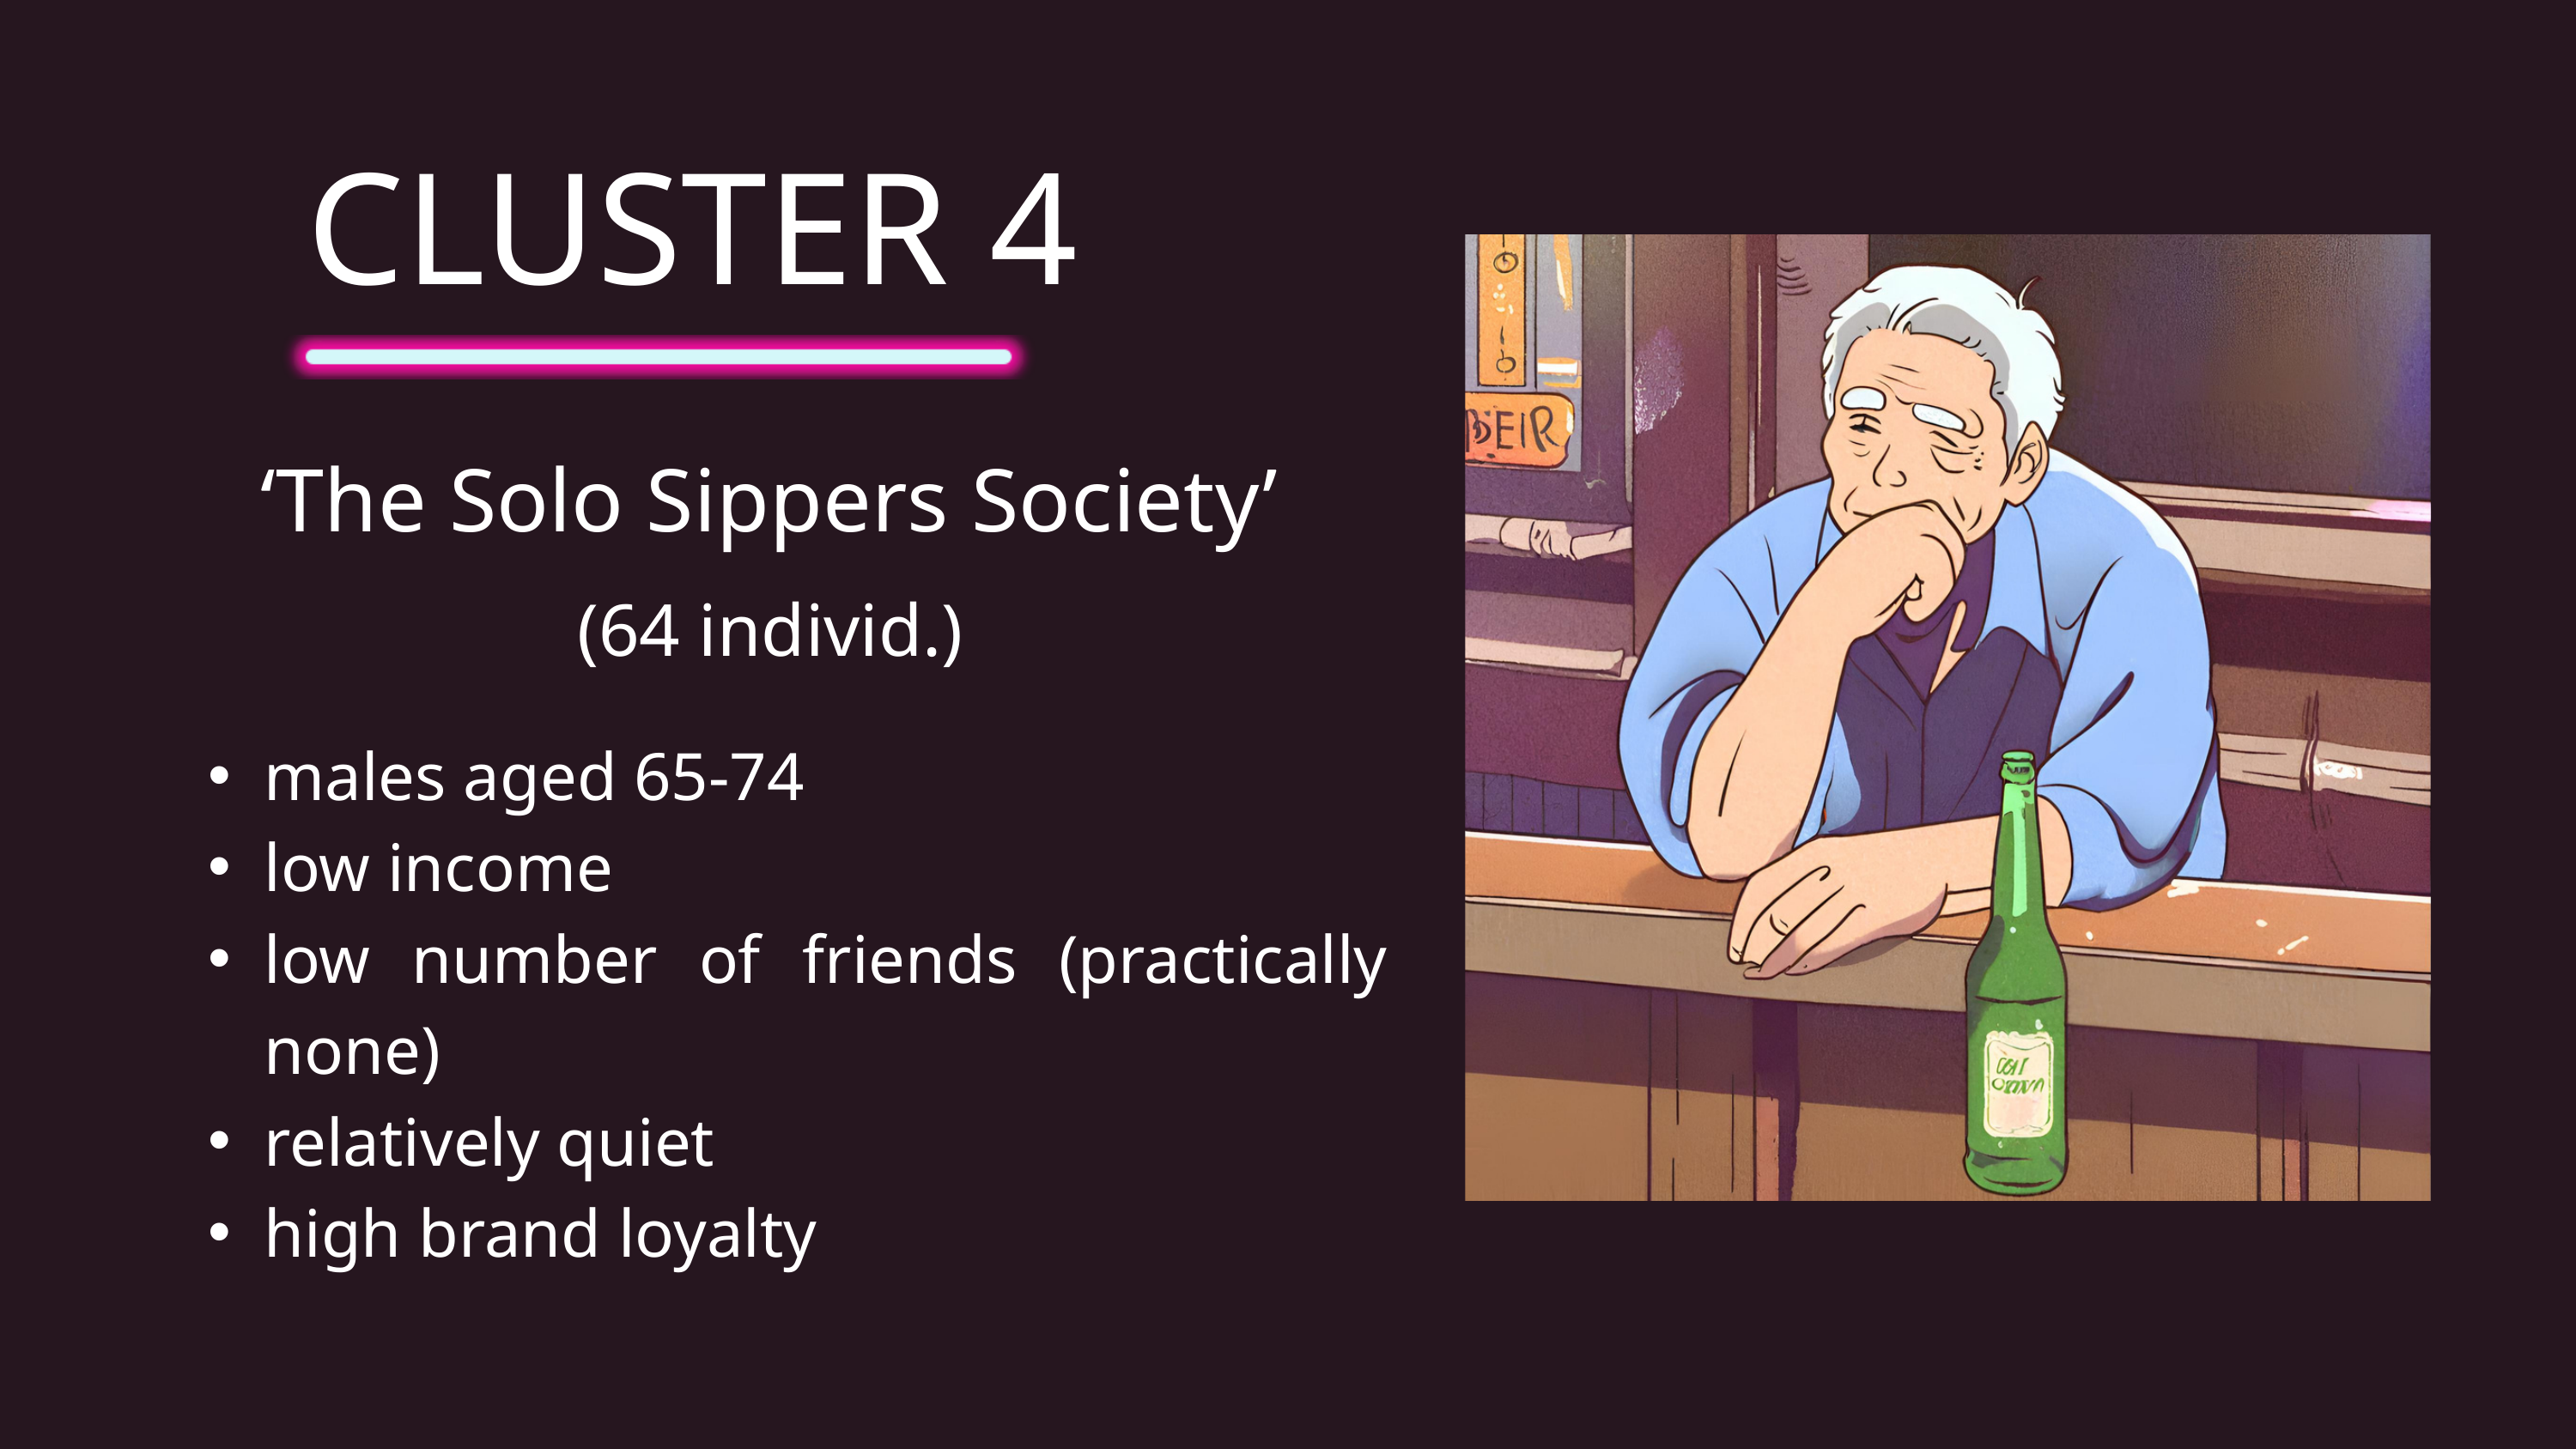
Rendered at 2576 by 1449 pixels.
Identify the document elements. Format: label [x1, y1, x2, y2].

text_box [1465, 234, 2432, 1201]
text_box [85, 174, 1388, 1261]
